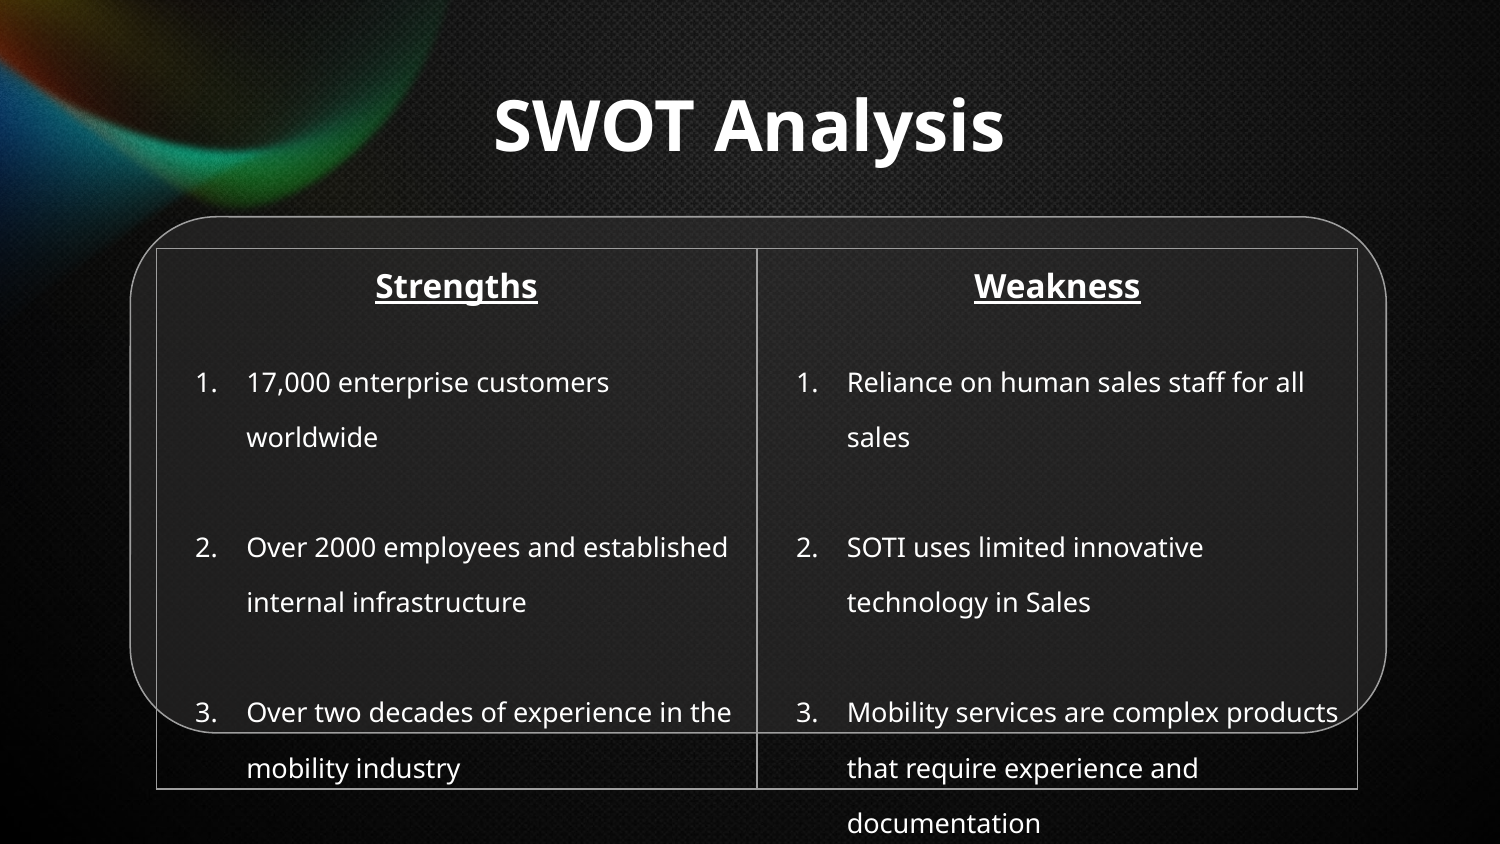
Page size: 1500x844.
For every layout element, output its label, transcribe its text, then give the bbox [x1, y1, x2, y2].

text_box [0, 0, 1500, 844]
table_header Weakness Reliance on human sales staff for all sales SOTI uses limited innovative technology in Sales Mobility services are complex products that require experience and documentation [758, 249, 1357, 788]
text_box [130, 216, 1387, 711]
table_header Strengths 17,000 enterprise customers worldwide Over 2000 employees and established internal infrastructure Over two decades of experience in the mobility industry [157, 249, 756, 788]
text_box [0, 0, 608, 523]
text_box SWOT Analysis [272, 80, 1228, 166]
